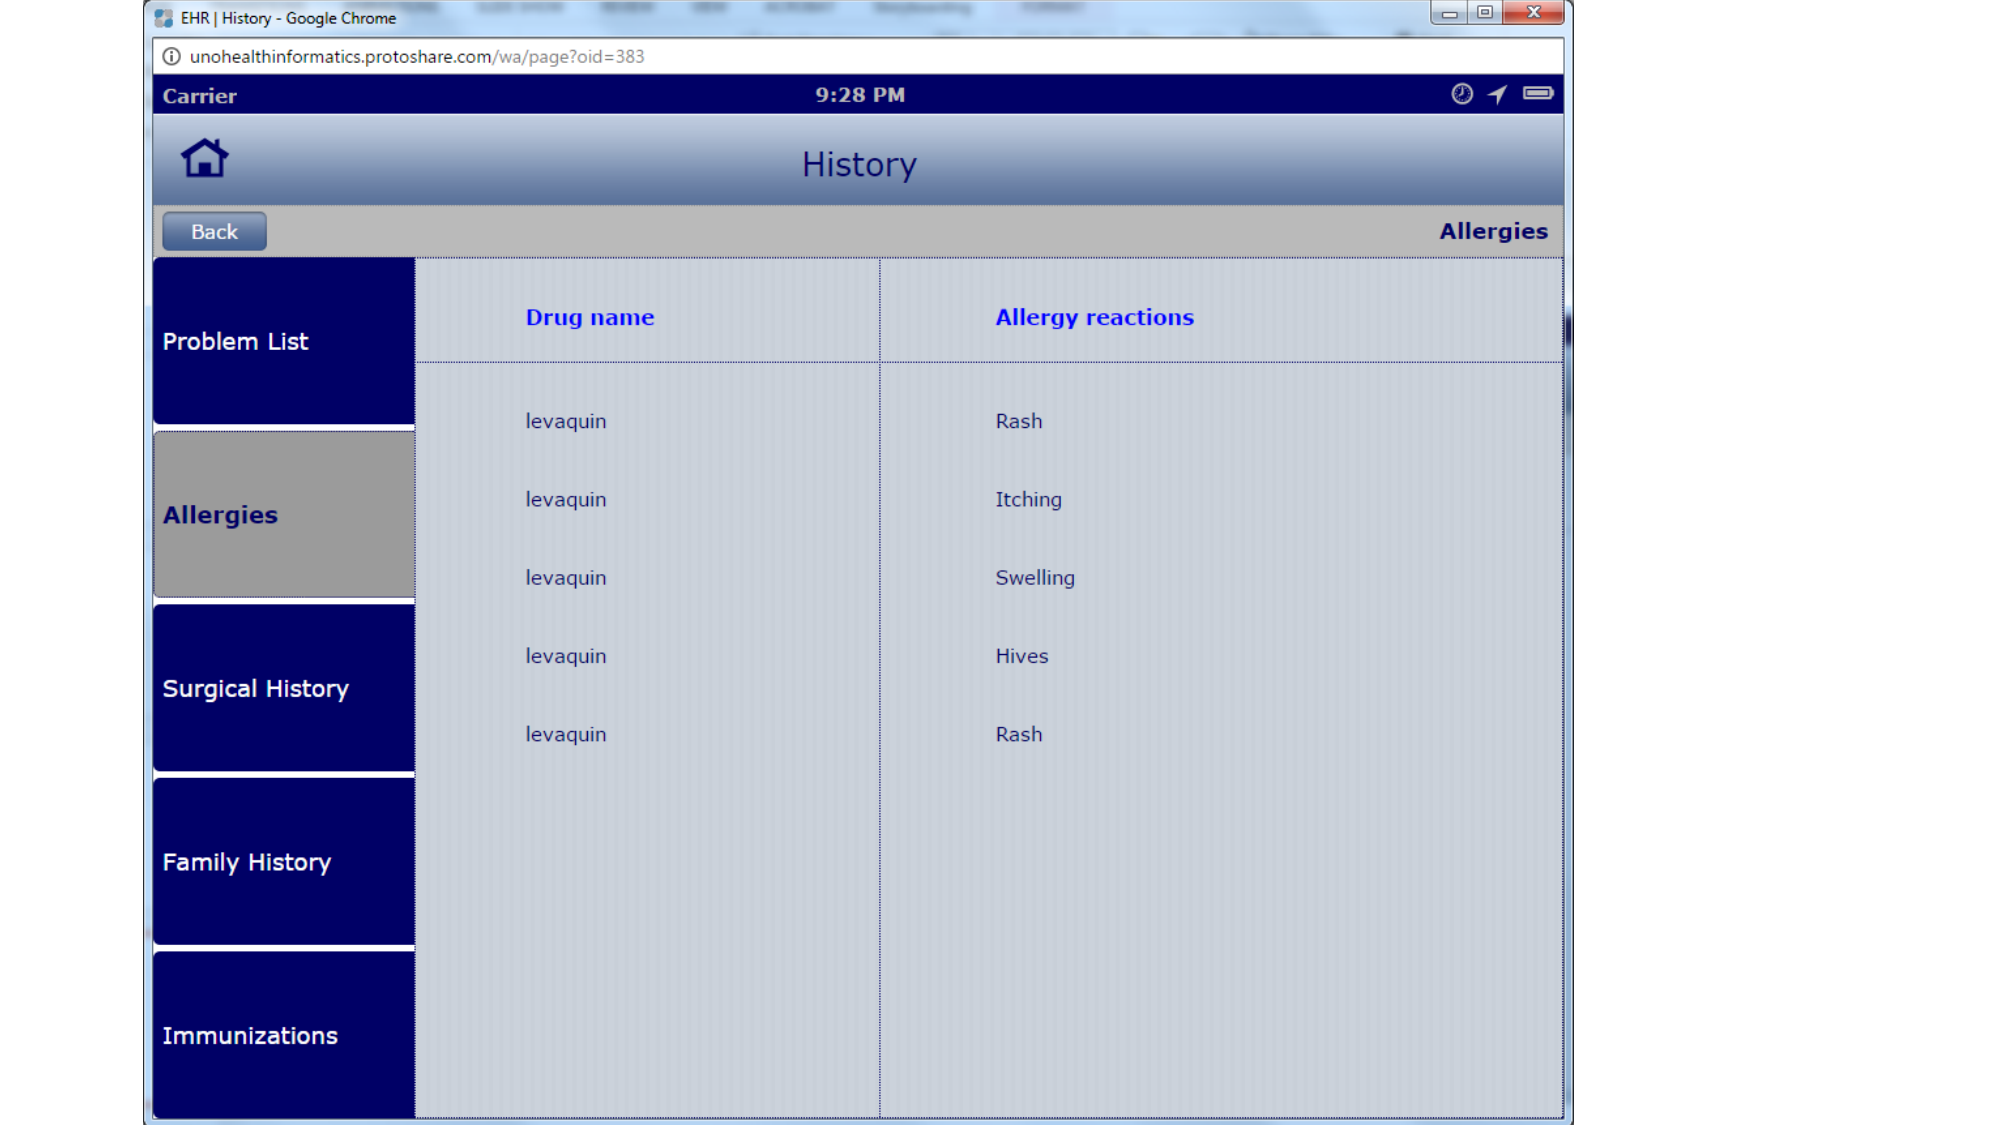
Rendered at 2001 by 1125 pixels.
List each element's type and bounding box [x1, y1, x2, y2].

picture [143, 0, 1574, 1125]
